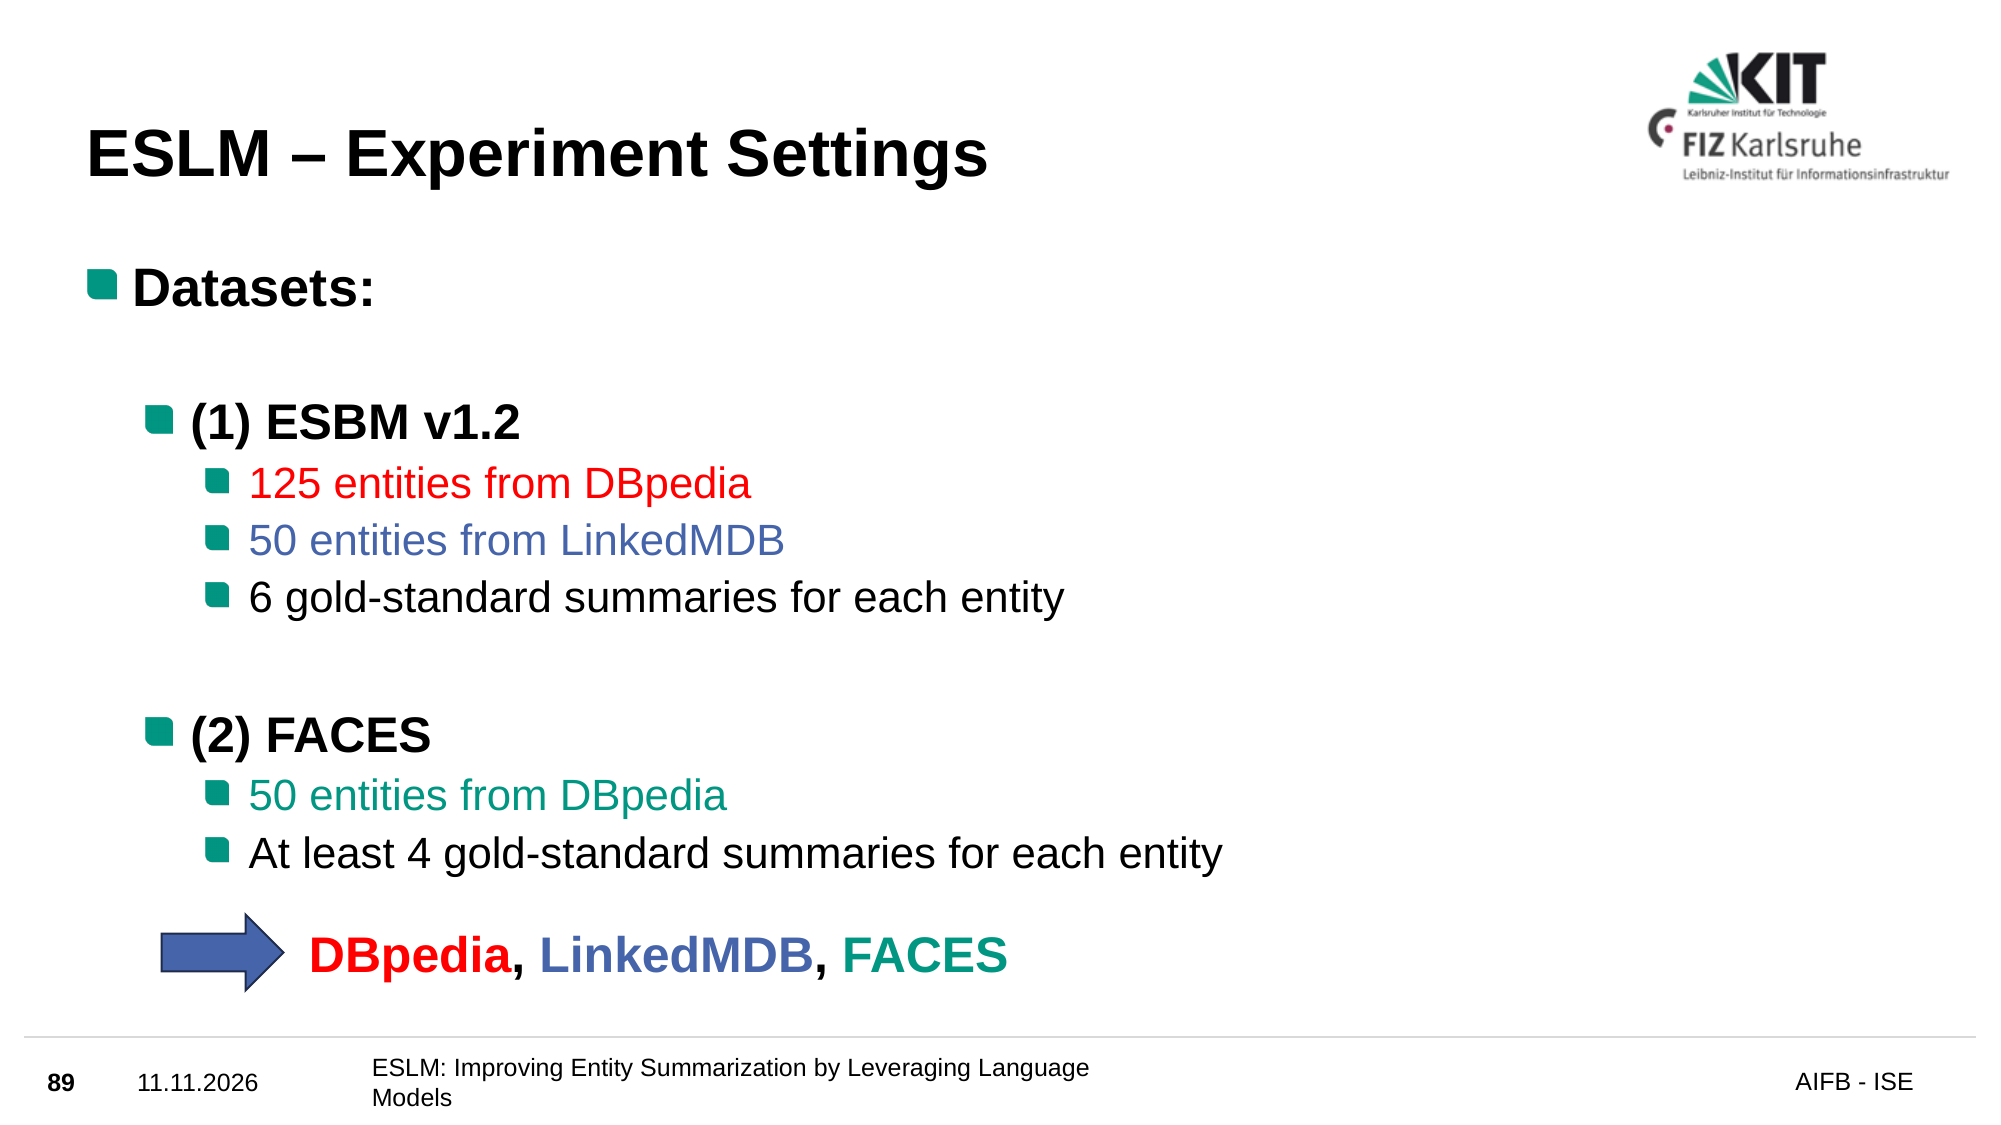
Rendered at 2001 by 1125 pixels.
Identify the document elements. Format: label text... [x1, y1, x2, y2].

picture [87, 269, 117, 303]
text_box [160, 912, 285, 993]
text_box DBpedia, LinkedMDB, FACES [294, 914, 1107, 990]
title ESLM – Experiment Settings [86, 64, 1589, 191]
picture [145, 405, 173, 437]
list Datasets: (1) ESBM v1.2 125 entities from DBpedia 50 entities from LinkedMDB 6 gold-standard summaries for each entity (2) FACES 50 entities from DBpedia At least 4 gold-standard summaries for each entity [87, 259, 1239, 996]
slide_number 89 [47, 1038, 119, 1125]
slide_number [137, 1038, 362, 1125]
picture [1621, 35, 1960, 191]
picture [205, 525, 229, 553]
picture [205, 837, 229, 865]
picture [145, 717, 173, 749]
picture [205, 780, 229, 808]
picture [205, 468, 229, 496]
picture [205, 582, 229, 610]
